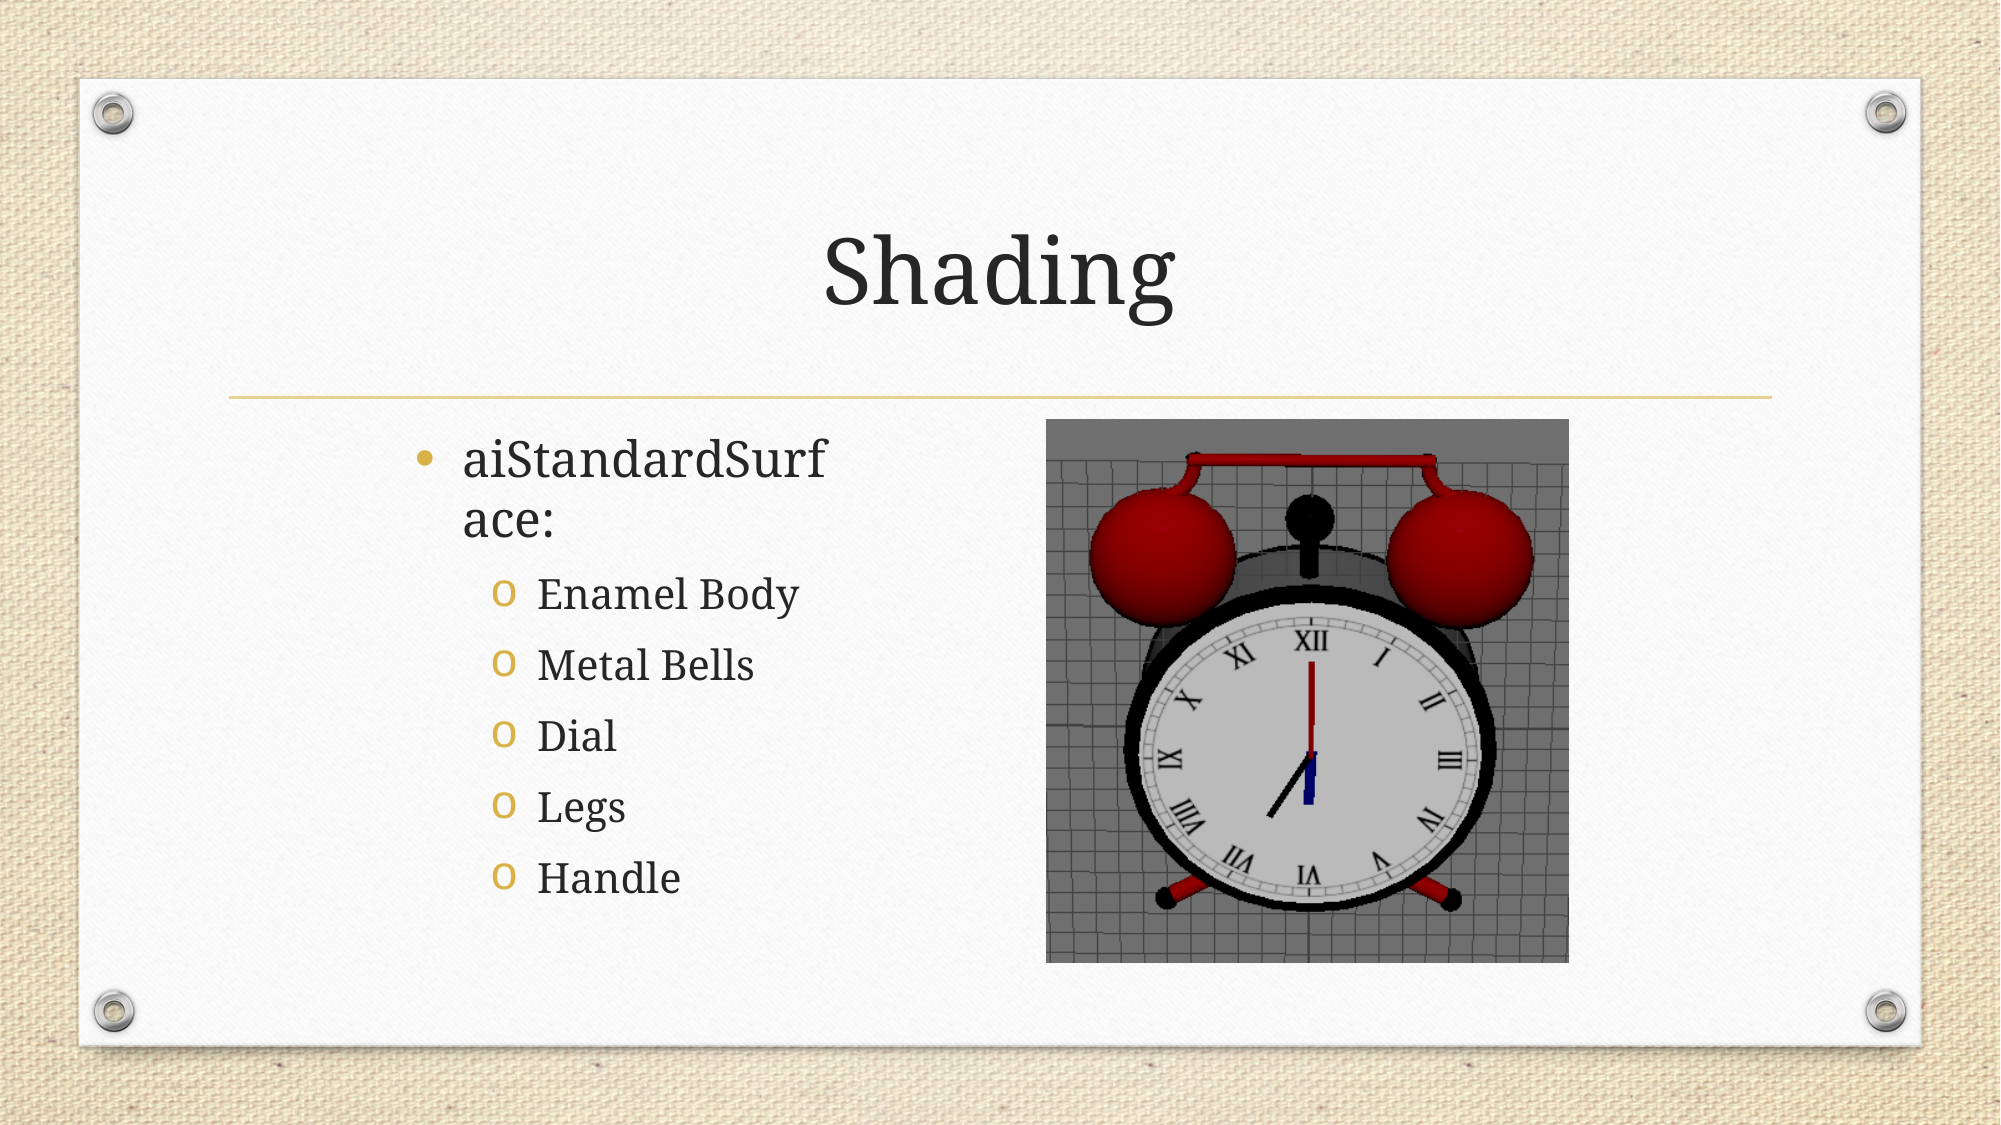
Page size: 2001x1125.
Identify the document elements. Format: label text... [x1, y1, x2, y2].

picture [0, 0, 2001, 1125]
title Shading [212, 161, 1788, 375]
list aiStandardSurface: Enamel Body Metal Bells Dial Legs Handle [400, 419, 865, 963]
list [1046, 419, 1569, 964]
